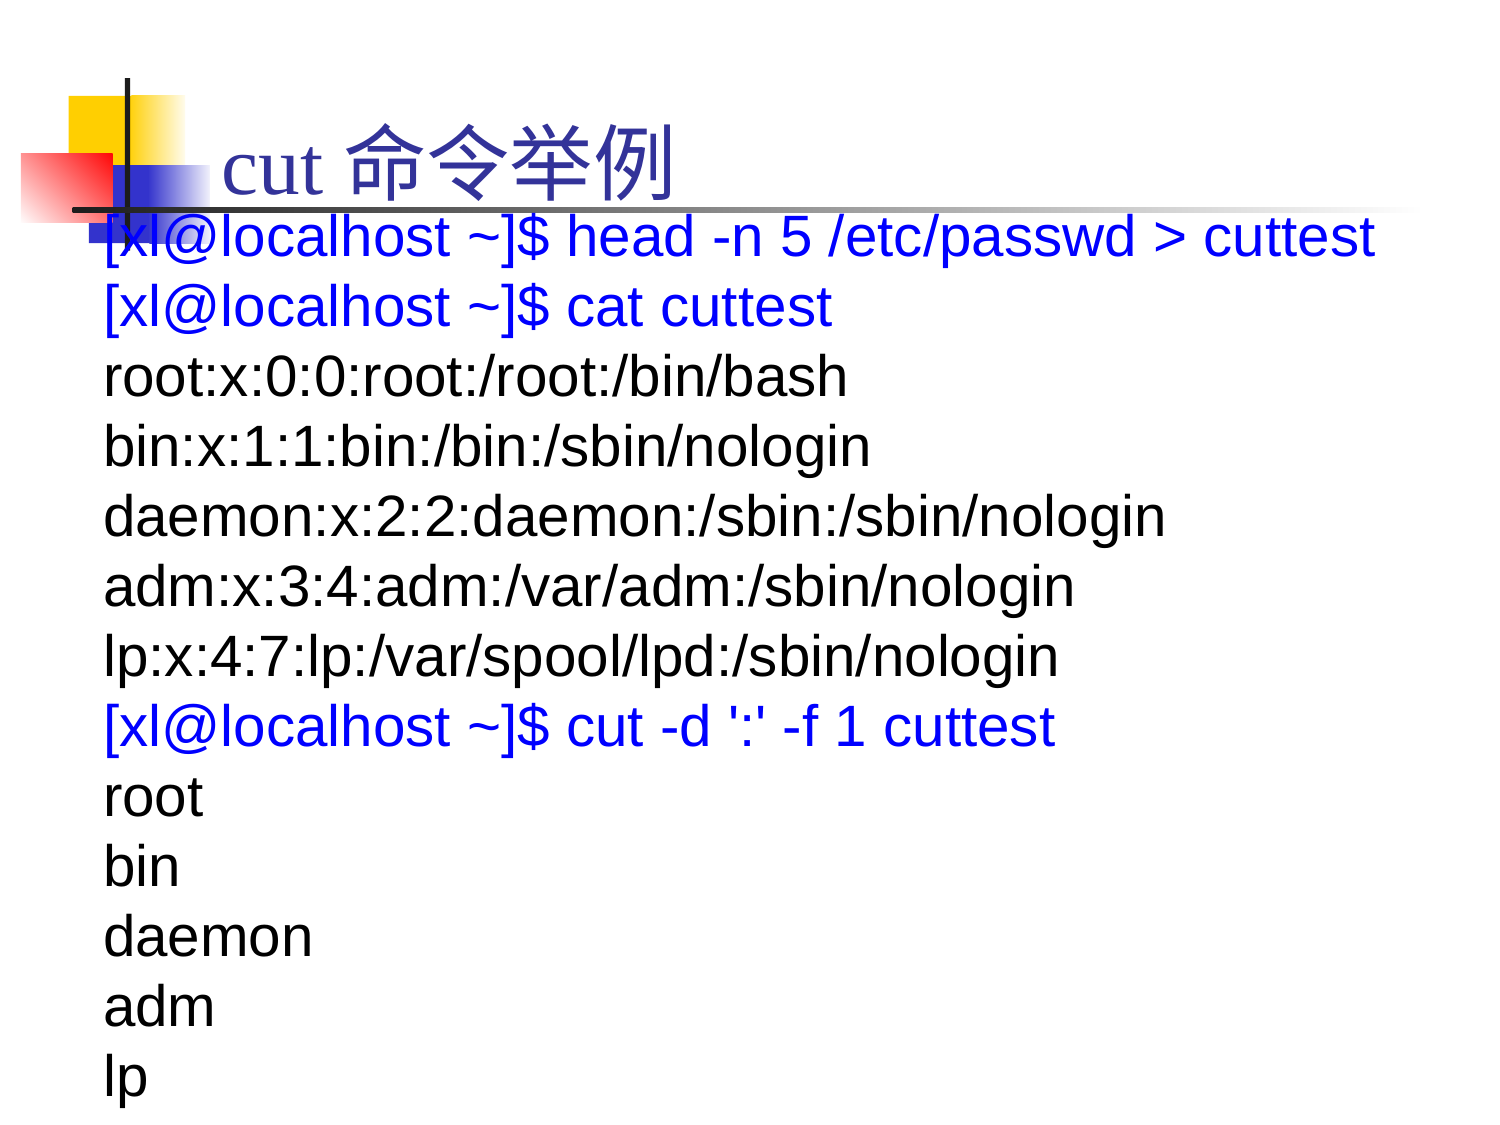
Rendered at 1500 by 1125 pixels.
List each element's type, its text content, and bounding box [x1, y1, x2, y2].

text_box [xl@localhost ~]$ head -n 5 /etc/passwd > cuttest [xl@localhost ~]$ cat cuttest root:x:0:0:root:/root:/bin/bash bin:x:1:1:bin:/bin:/sbin/nologin daemon:x:2:2:daemon:/sbin:/sbin/nologin adm:x:3:4:adm:/var/adm:/sbin/nologin lp:x:4:7:lp:/var/spool/lpd:/sbin/nologin [xl@localhost ~]$ cut -d ':' -f 1 cuttest root bin daemon adm lp [88, 190, 1485, 1116]
title cut命令举例 [206, 46, 1485, 190]
